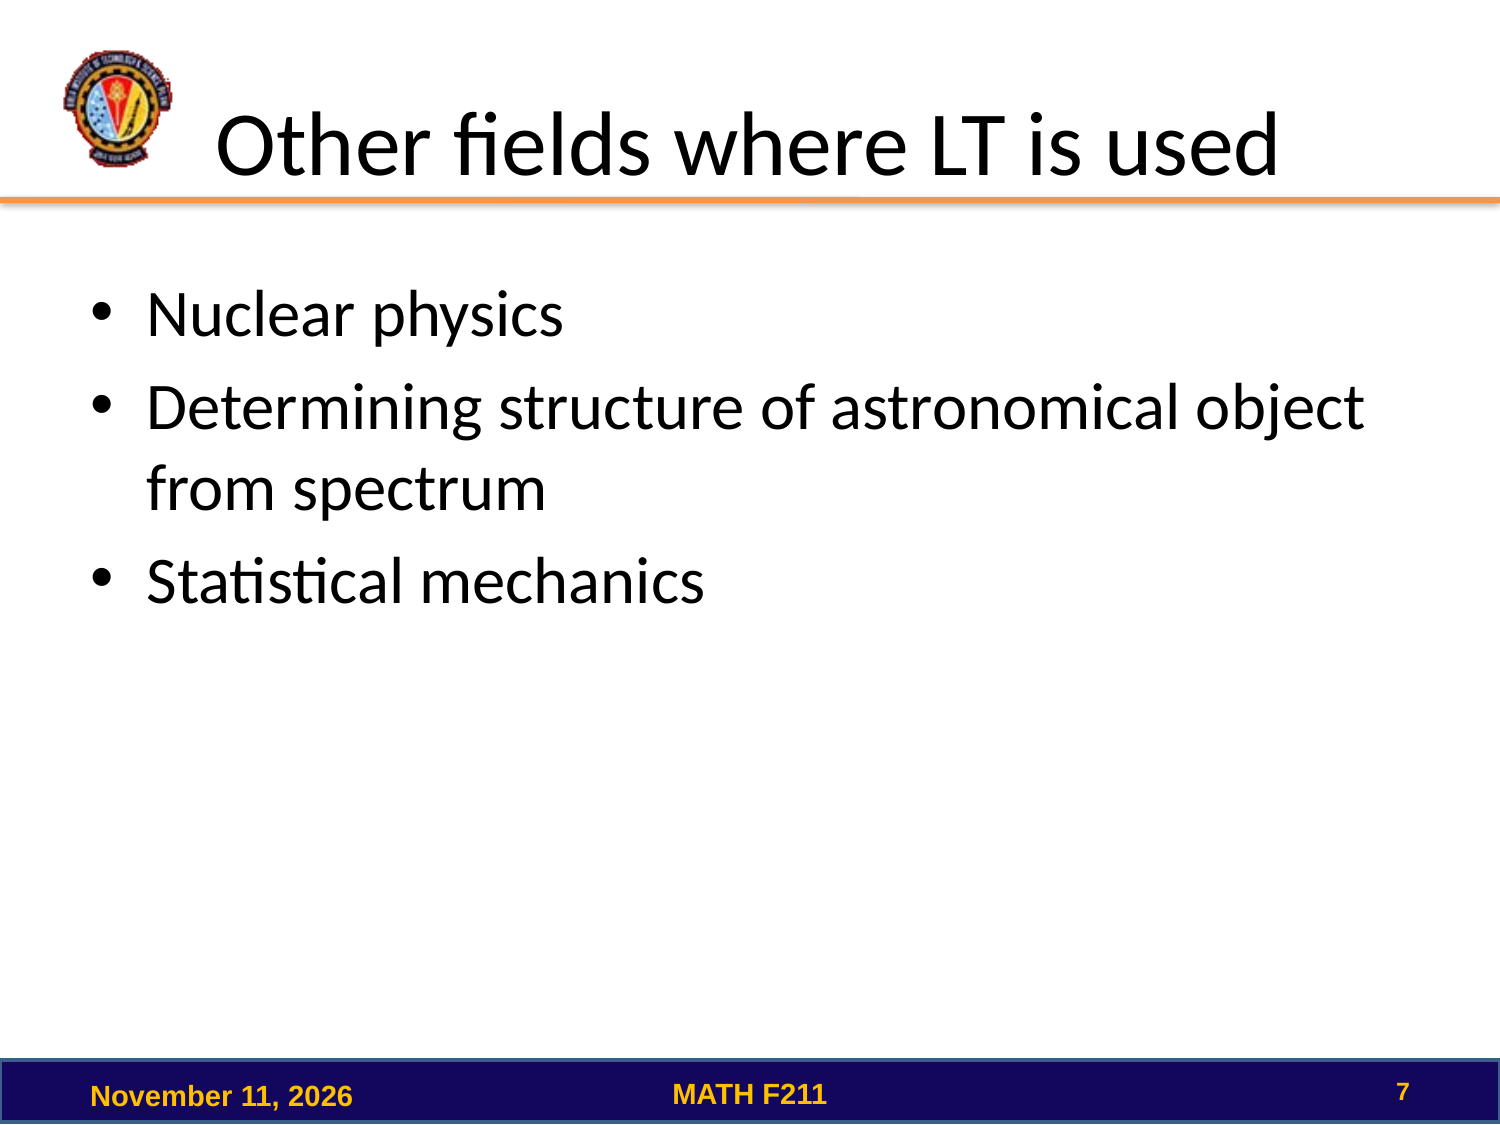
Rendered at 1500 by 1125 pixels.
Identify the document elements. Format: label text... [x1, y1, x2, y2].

footer MATH F211 [512, 1062, 988, 1123]
title Other fields where LT is used [75, 45, 1425, 233]
picture [62, 50, 75, 171]
list Nuclear physics Determining structure of astronomical object from spectrum Statistical mechanics [75, 262, 1425, 1005]
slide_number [75, 1065, 425, 1125]
slide_number 7 [1074, 1060, 1425, 1120]
